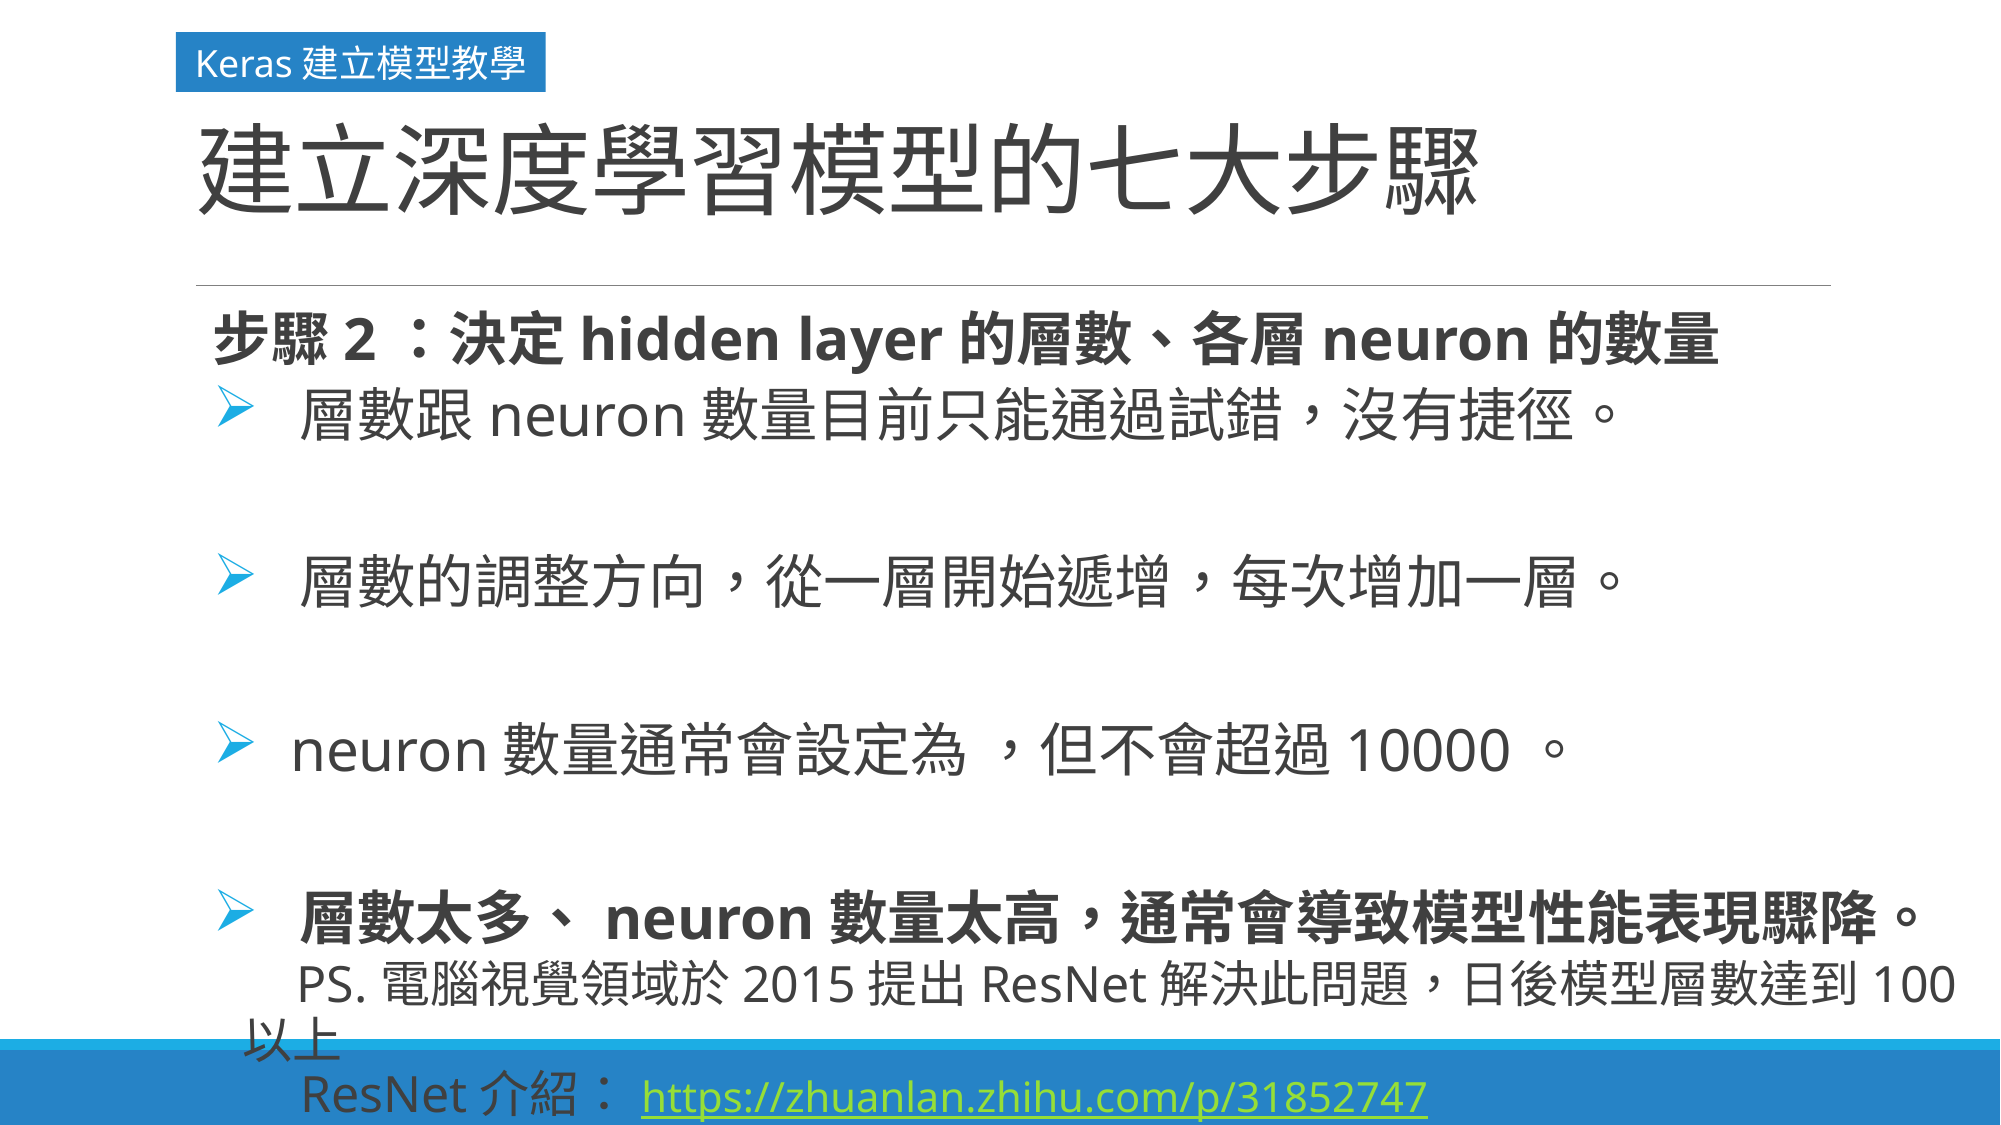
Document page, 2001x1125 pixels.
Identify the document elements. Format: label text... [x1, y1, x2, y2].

title 建立深度學習模型的七大步驟 [180, 117, 1830, 235]
text_box Keras建立模型教學 [175, 32, 546, 92]
